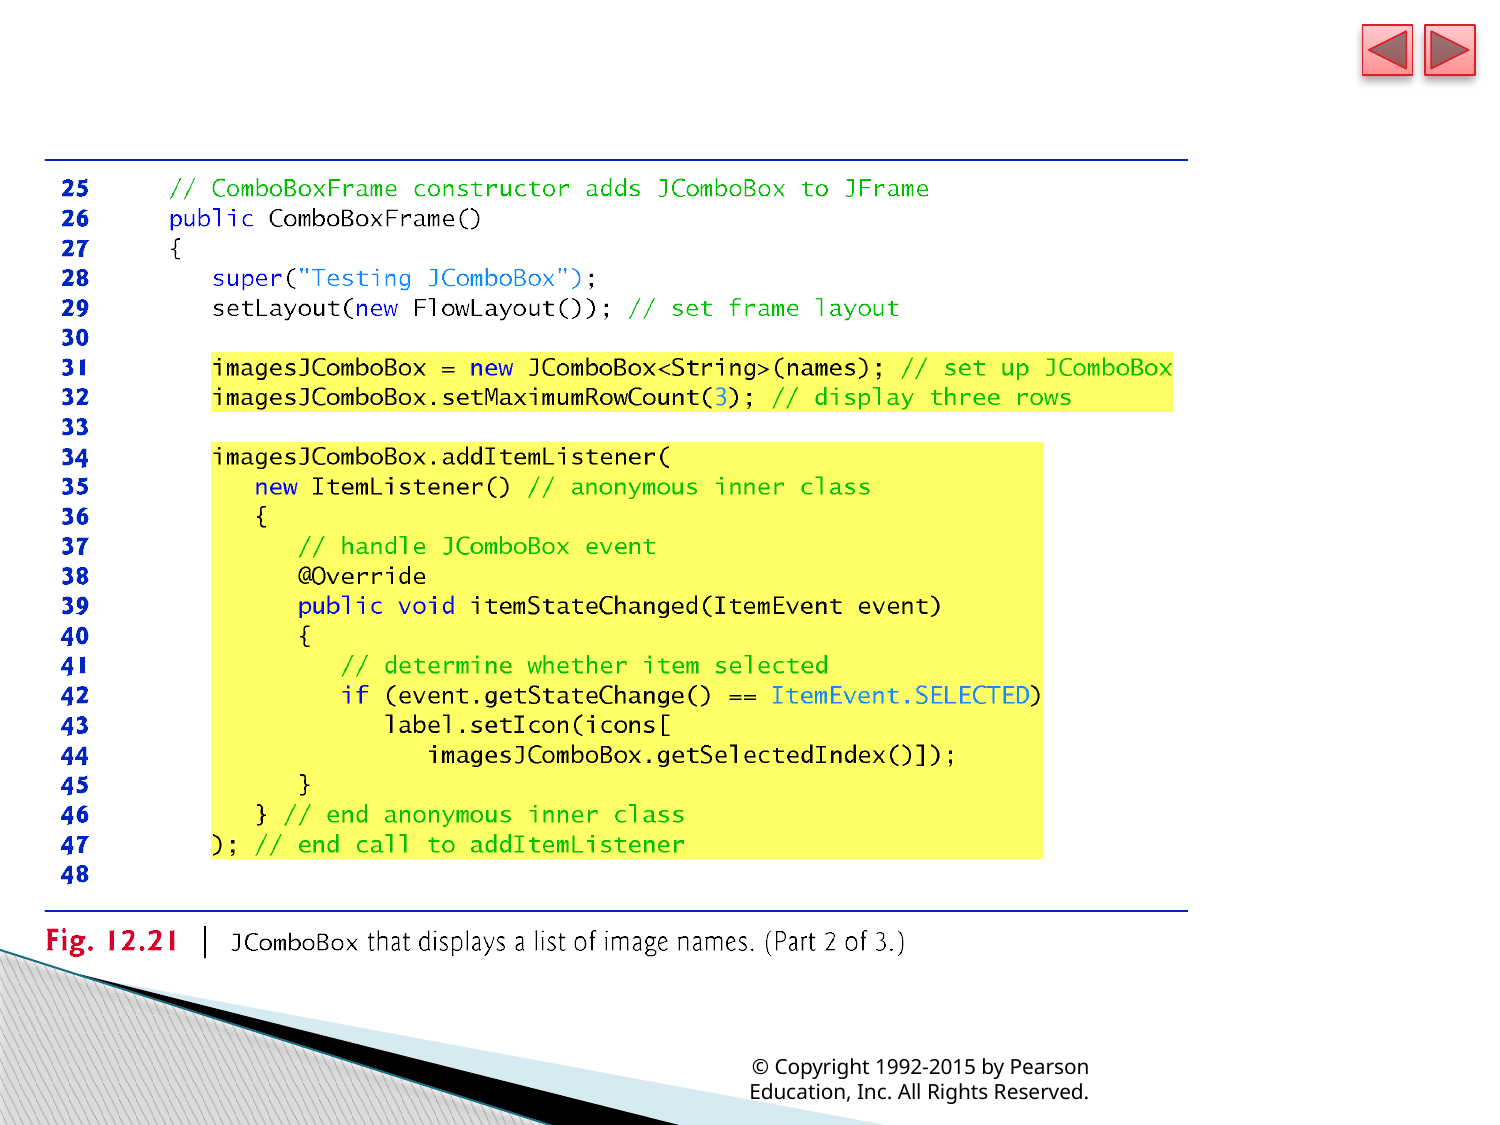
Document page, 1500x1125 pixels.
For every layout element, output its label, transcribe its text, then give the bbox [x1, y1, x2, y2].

picture [0, 106, 1500, 1018]
footer © Copyright 1992-2015 by Pearson Education, Inc. All Rights Reserved. [650, 1051, 1105, 1112]
